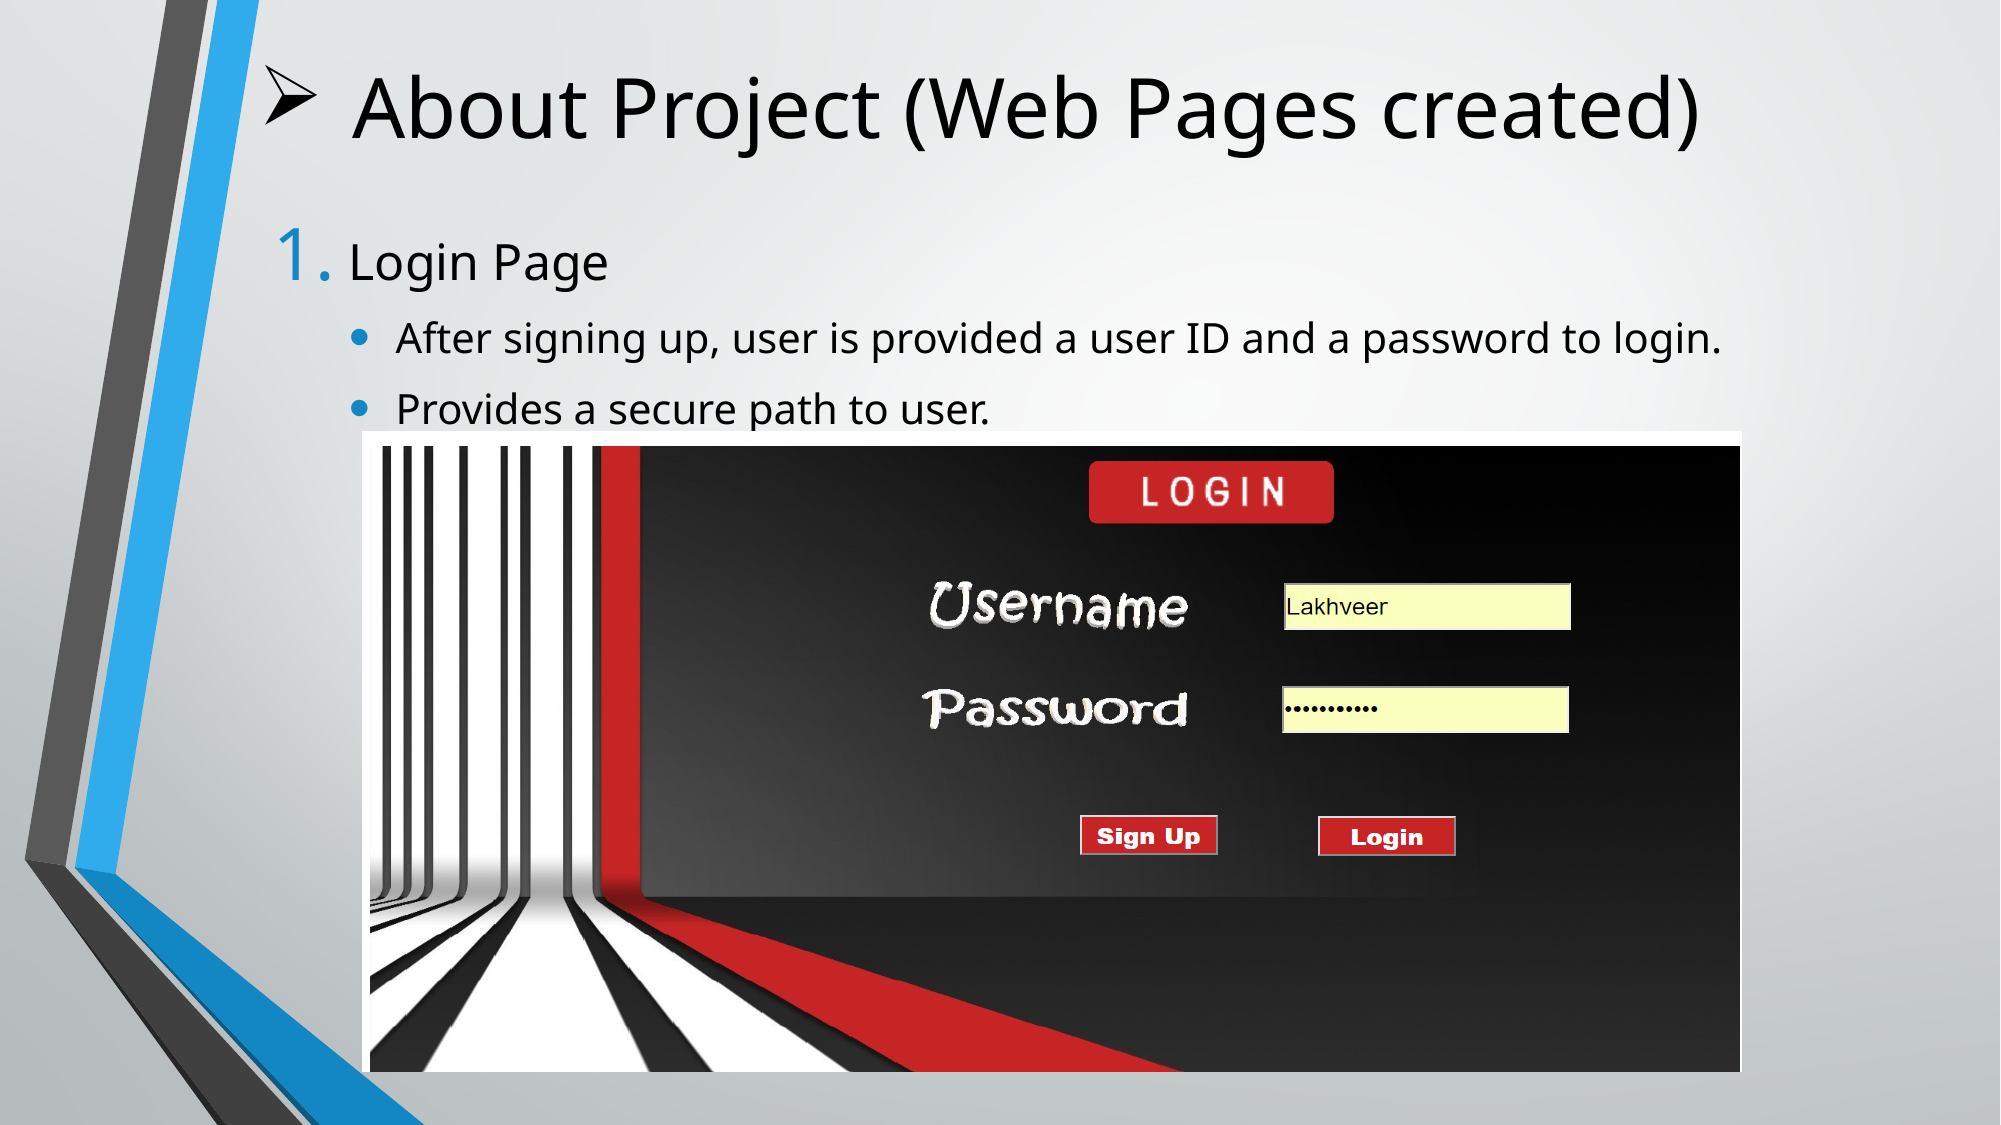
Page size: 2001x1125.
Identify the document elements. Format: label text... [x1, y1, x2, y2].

title About Project (Web Pages created) [243, 0, 1887, 211]
picture [362, 431, 1742, 1072]
list Login Page After signing up, user is provided a user ID and a password to login. Provides a secure path to user. [258, 144, 1903, 590]
